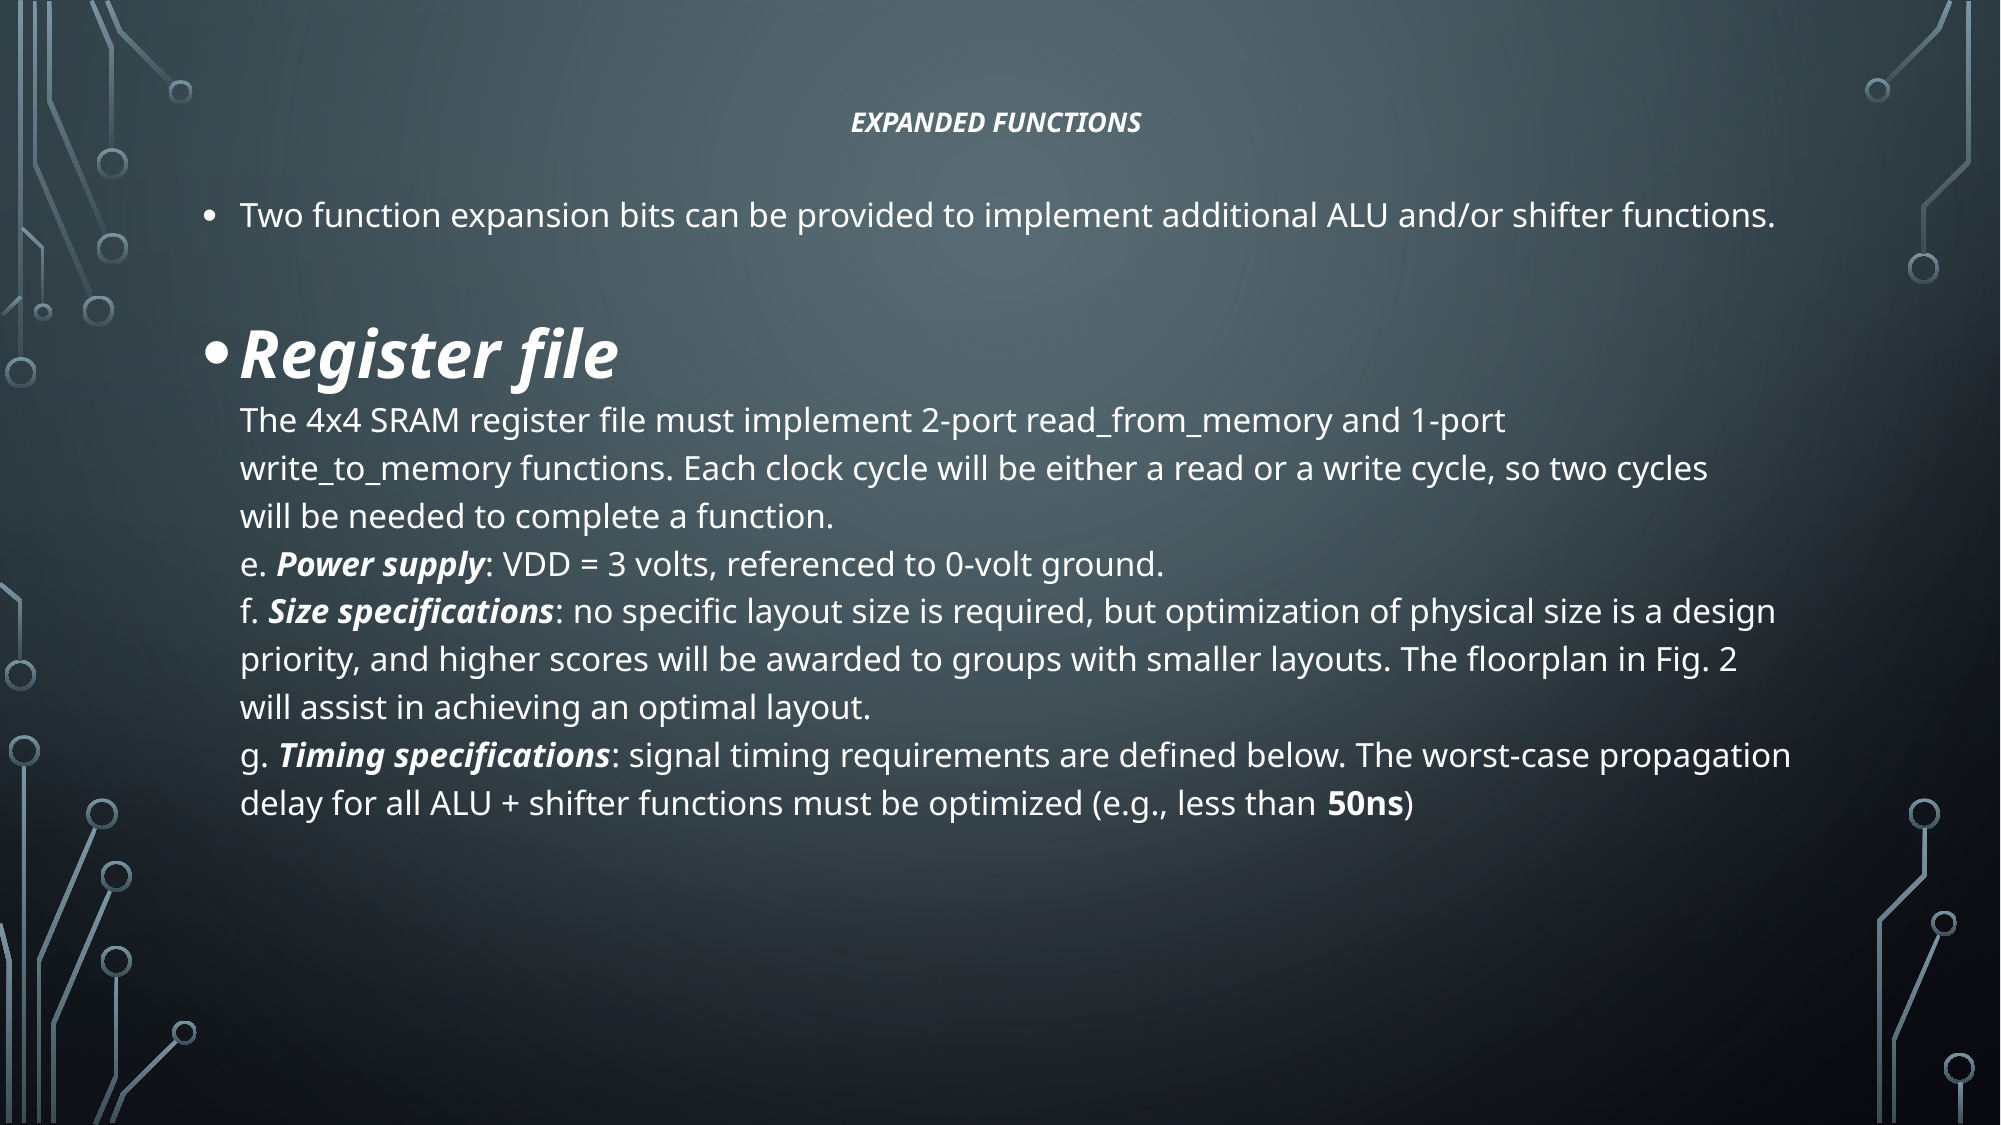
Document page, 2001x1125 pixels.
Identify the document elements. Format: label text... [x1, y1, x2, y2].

title Expanded functions [187, 101, 1813, 179]
list Two function expansion bits can be provided to implement additional ALU and/or shifter functions. Register file The 4x4 SRAM register file must implement 2-port read_from_memory and 1-port write_to_memory functions. Each clock cycle will be either a read or a write cycle, so two cycles will be needed to complete a function. e. Power supply: VDD = 3 volts, referenced to 0-volt ground. f. Size specifications: no specific layout size is required, but optimization of physical size is a design priority, and higher scores will be awarded to groups with smaller layouts. The floorplan in Fig. 2 will assist in achieving an optimal layout. g. Timing specifications: signal timing requirements are defined below. The worst-case propagation delay for all ALU + shifter functions must be optimized (e.g., less than 50ns) [187, 179, 1813, 950]
